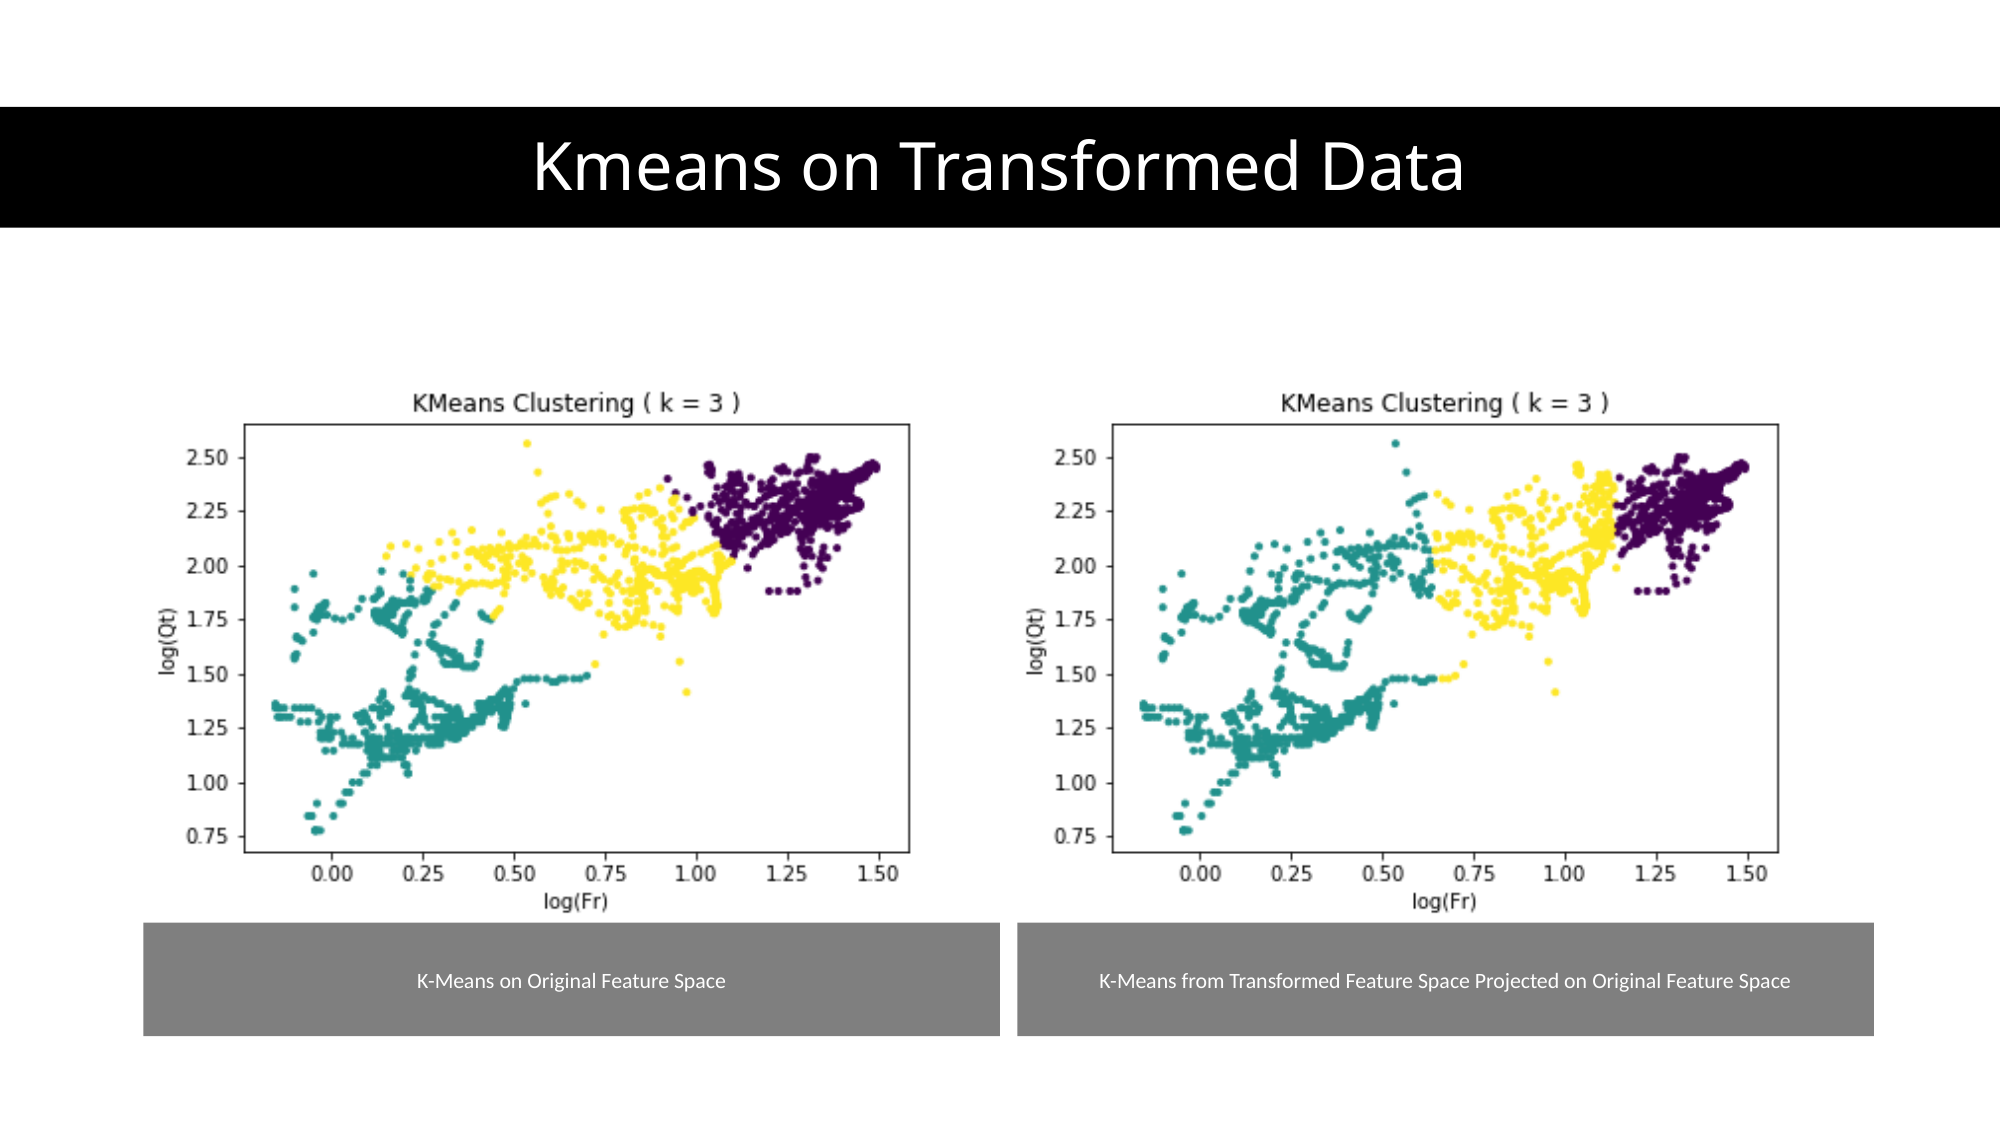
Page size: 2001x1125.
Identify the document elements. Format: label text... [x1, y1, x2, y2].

title Kmeans on Transformed Data [137, 110, 1863, 228]
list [137, 355, 994, 923]
text_box [0, 106, 2000, 229]
text_box K-Means from Transformed Feature Space Projected on Original Feature Space [1017, 922, 1874, 1037]
picture [1005, 355, 1863, 923]
text_box K-Means on Original Feature Space [143, 922, 1000, 1037]
